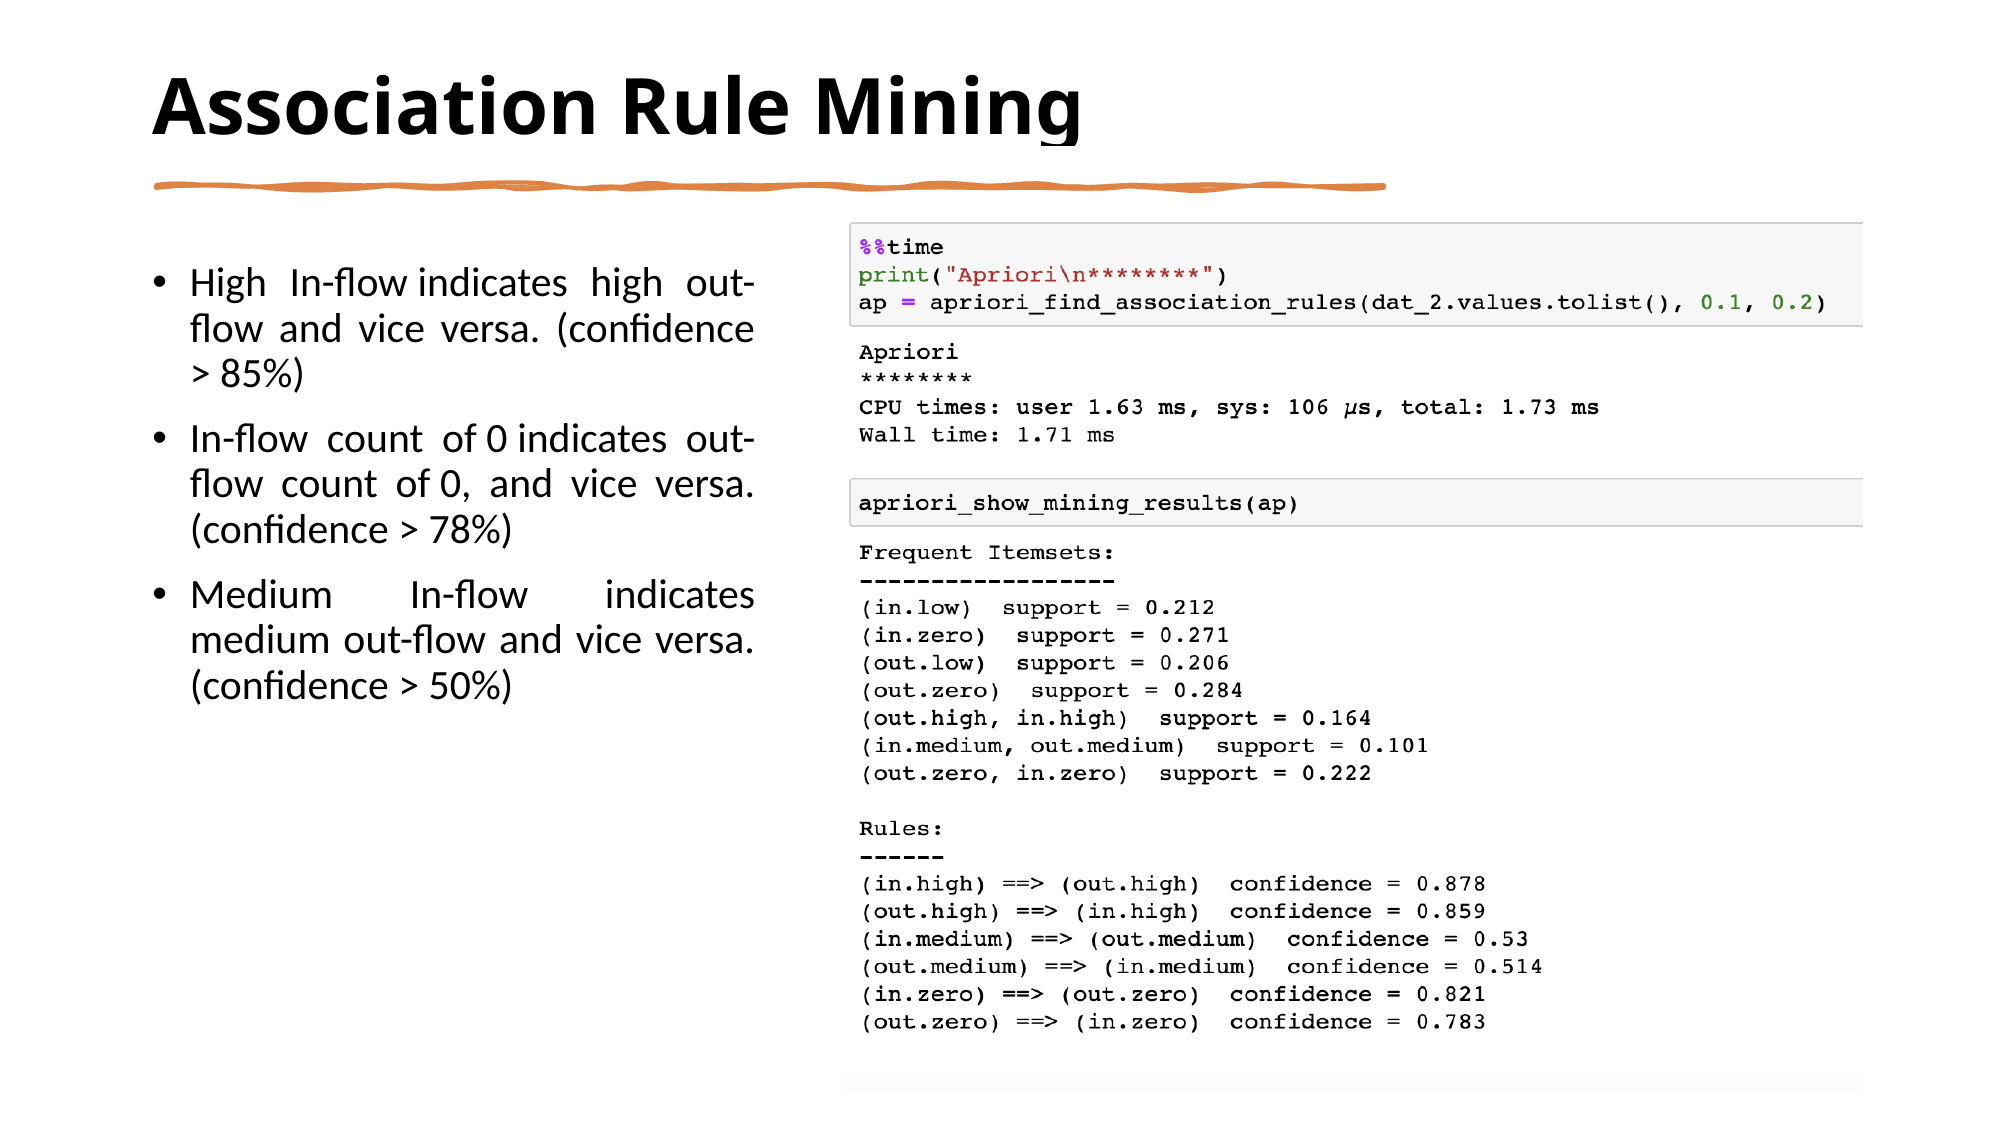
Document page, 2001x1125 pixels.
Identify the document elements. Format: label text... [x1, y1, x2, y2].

text_box High In-flow indicates high out-flow and vice versa. (confidence > 85%) In-flow count of 0 indicates out-flow count of 0, and vice versa. (confidence > 78%) Medium In-flow indicates medium out-flow and vice versa. (confidence > 50%) [137, 253, 771, 978]
picture [137, 146, 1413, 209]
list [843, 208, 1863, 1094]
title Association Rule Mining [137, 59, 1353, 146]
